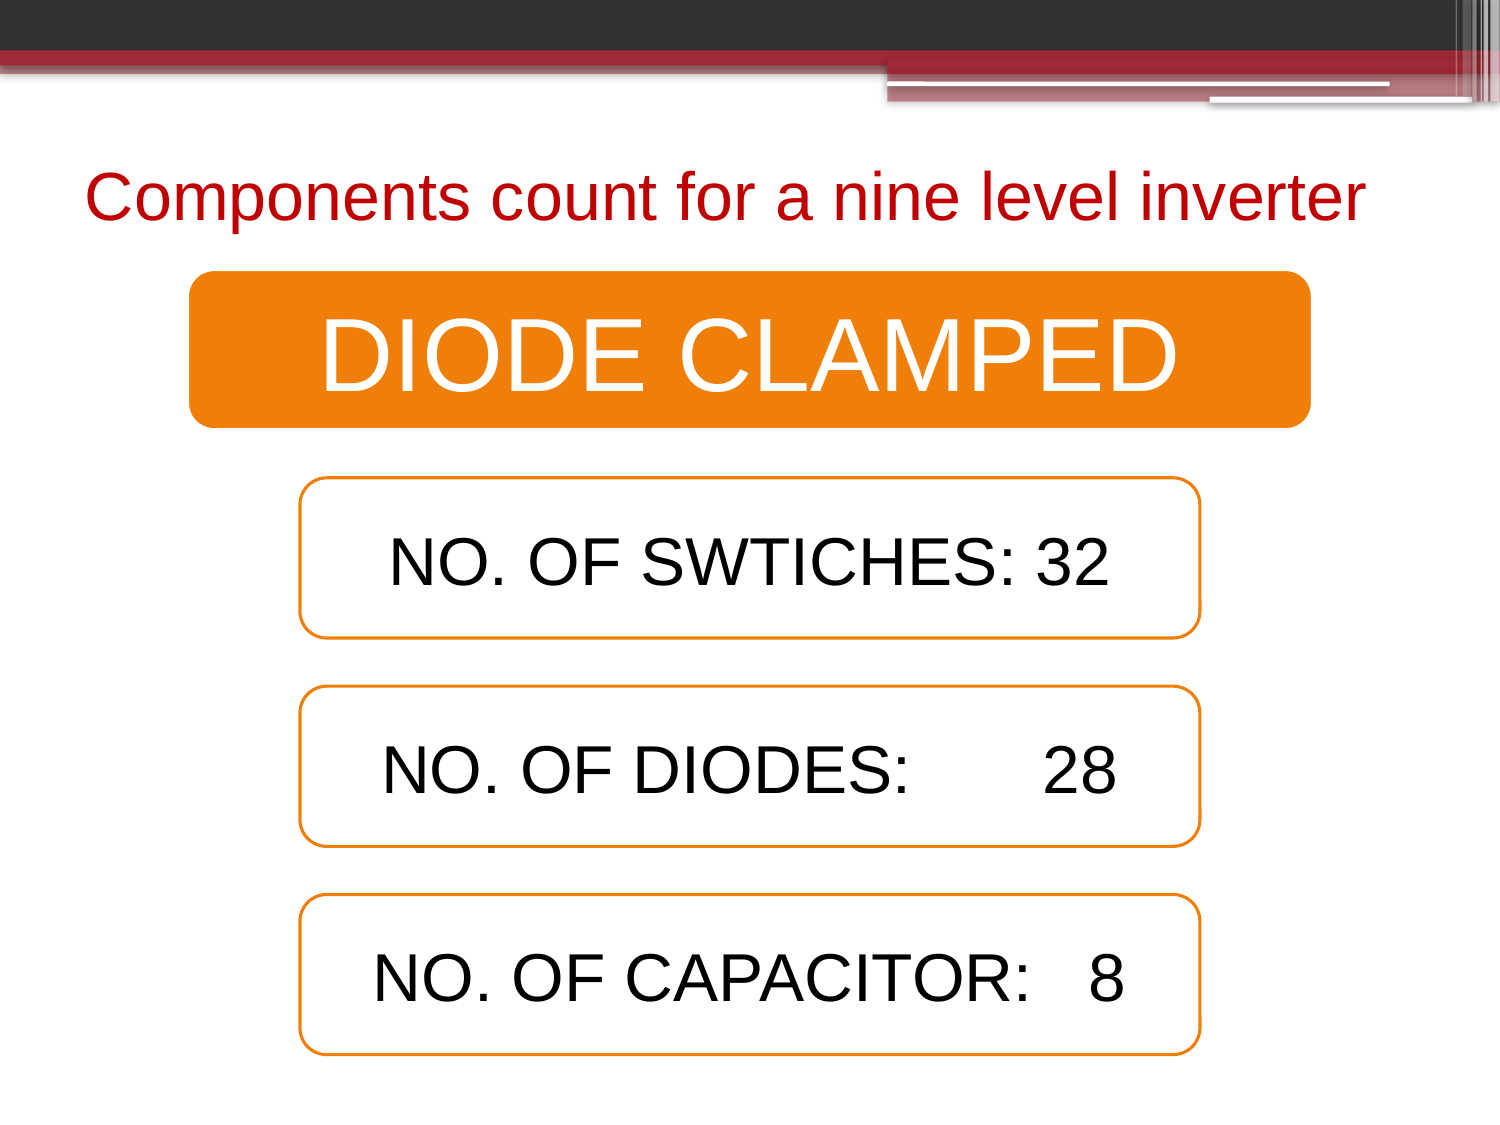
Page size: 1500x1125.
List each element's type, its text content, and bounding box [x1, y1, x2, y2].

title Components count for a nine level inverter [70, 105, 1421, 266]
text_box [46, 269, 1454, 1055]
